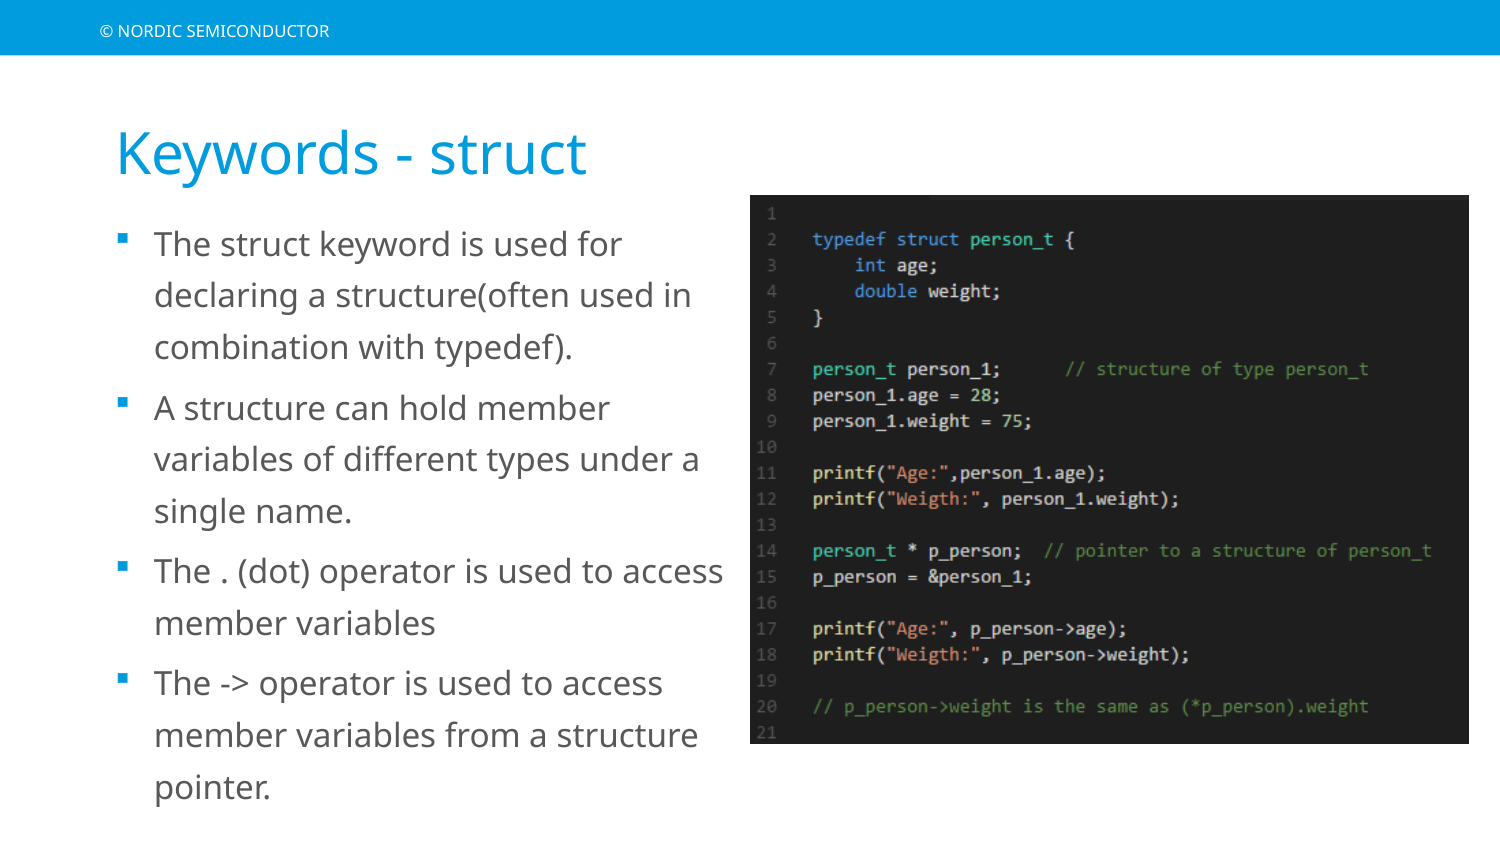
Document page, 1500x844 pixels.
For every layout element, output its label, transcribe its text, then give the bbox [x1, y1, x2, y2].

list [749, 194, 1470, 744]
title Keywords - struct [100, 109, 1400, 194]
list The struct keyword is used for declaring a structure(often used in combination with typedef). A structure can hold member variables of different types under a single name. The . (dot) operator is used to access member variables The -> operator is used to access member variables from a structure pointer. [100, 203, 751, 789]
